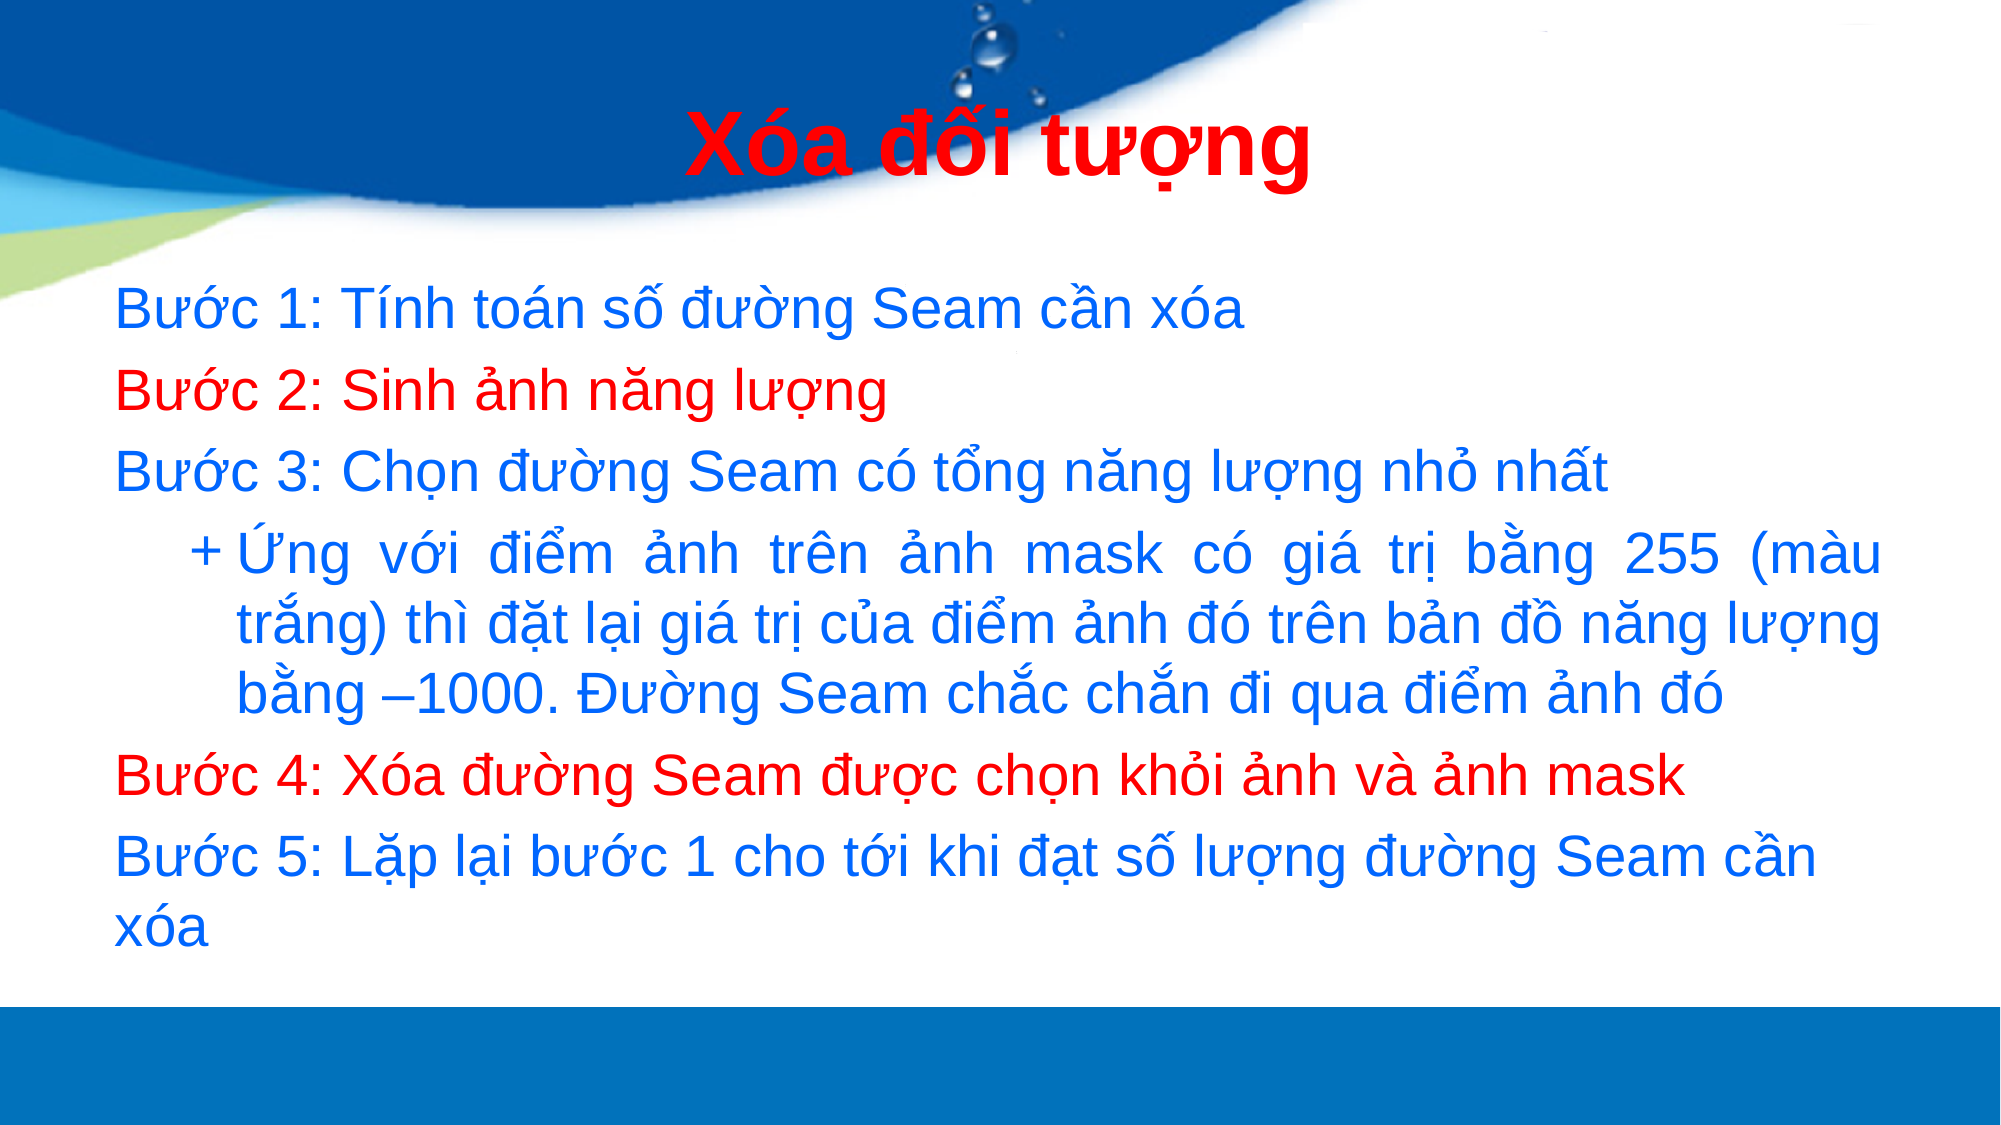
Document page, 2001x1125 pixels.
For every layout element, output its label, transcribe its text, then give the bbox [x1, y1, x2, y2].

list Bước 1: Tính toán số đường Seam cần xóa Bước 2: Sinh ảnh năng lượng Bước 3: Chọn đường Seam có tổng năng lượng nhỏ nhất Ứng với điểm ảnh trên ảnh mask có giá trị bằng 255 (màu trắng) thì đặt lại giá trị của điểm ảnh đó trên bản đồ năng lượng bằng –1000. Đường Seam chắc chắn đi qua điểm ảnh đó Bước 4: Xóa đường Seam được chọn khỏi ảnh và ảnh mask Bước 5: Lặp lại bước 1 cho tới khi đạt số lượng đường Seam cần xóa [99, 262, 1900, 1005]
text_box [657, 316, 665, 321]
title Xóa đối tượng [99, 45, 1900, 233]
picture [0, 0, 2001, 1125]
